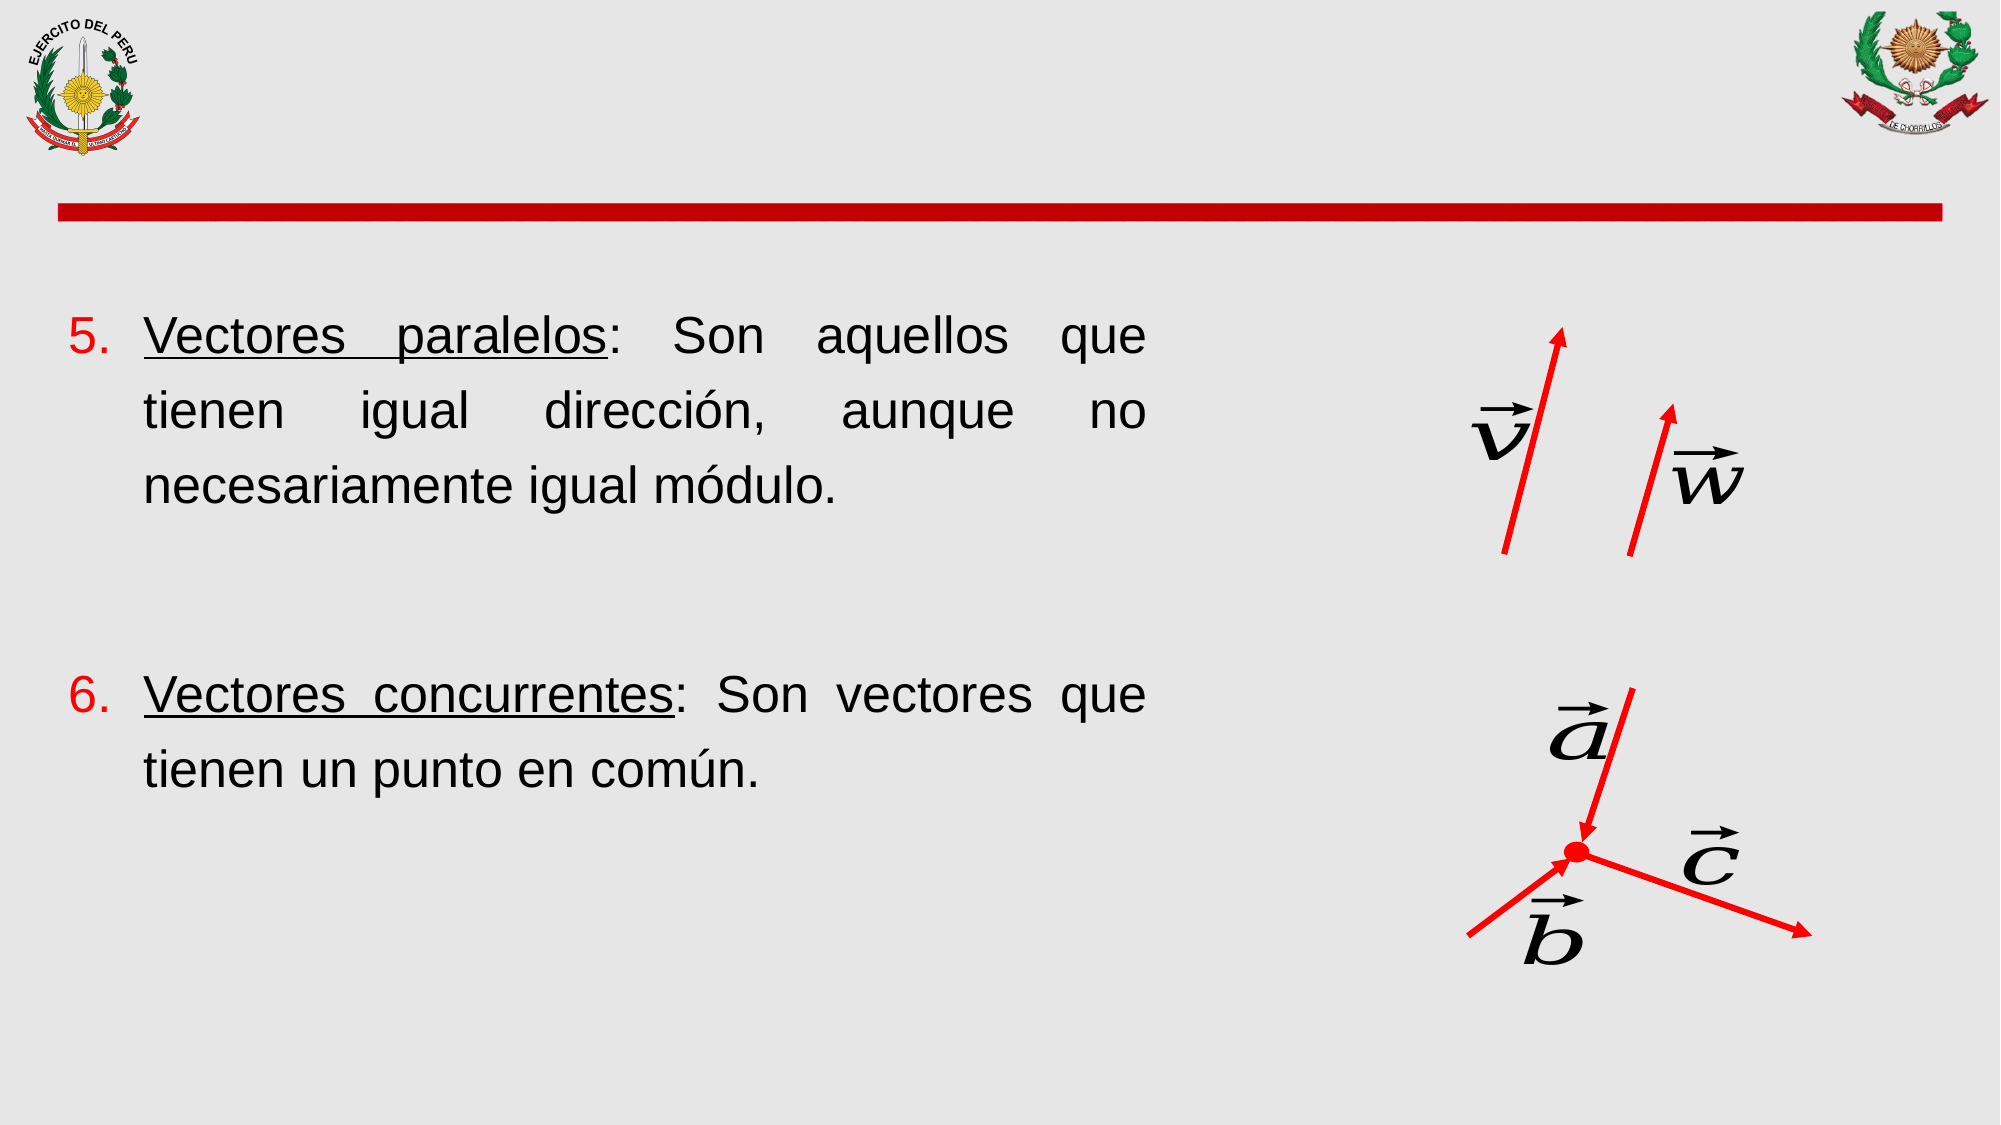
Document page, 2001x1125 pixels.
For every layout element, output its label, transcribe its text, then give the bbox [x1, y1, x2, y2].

text_box Vectores paralelos: Son aquellos que tienen igual dirección, aunque no necesariamente igual módulo. [54, 281, 1163, 522]
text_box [1467, 858, 1572, 936]
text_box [1582, 854, 1813, 936]
picture [26, 19, 140, 156]
picture [1822, 0, 1999, 146]
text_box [1629, 403, 1674, 557]
text_box [1563, 841, 1590, 863]
text_box Vectores concurrentes: Son vectores que tienen un punto en común. [54, 640, 1163, 805]
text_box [1504, 327, 1563, 555]
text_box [1582, 688, 1633, 843]
